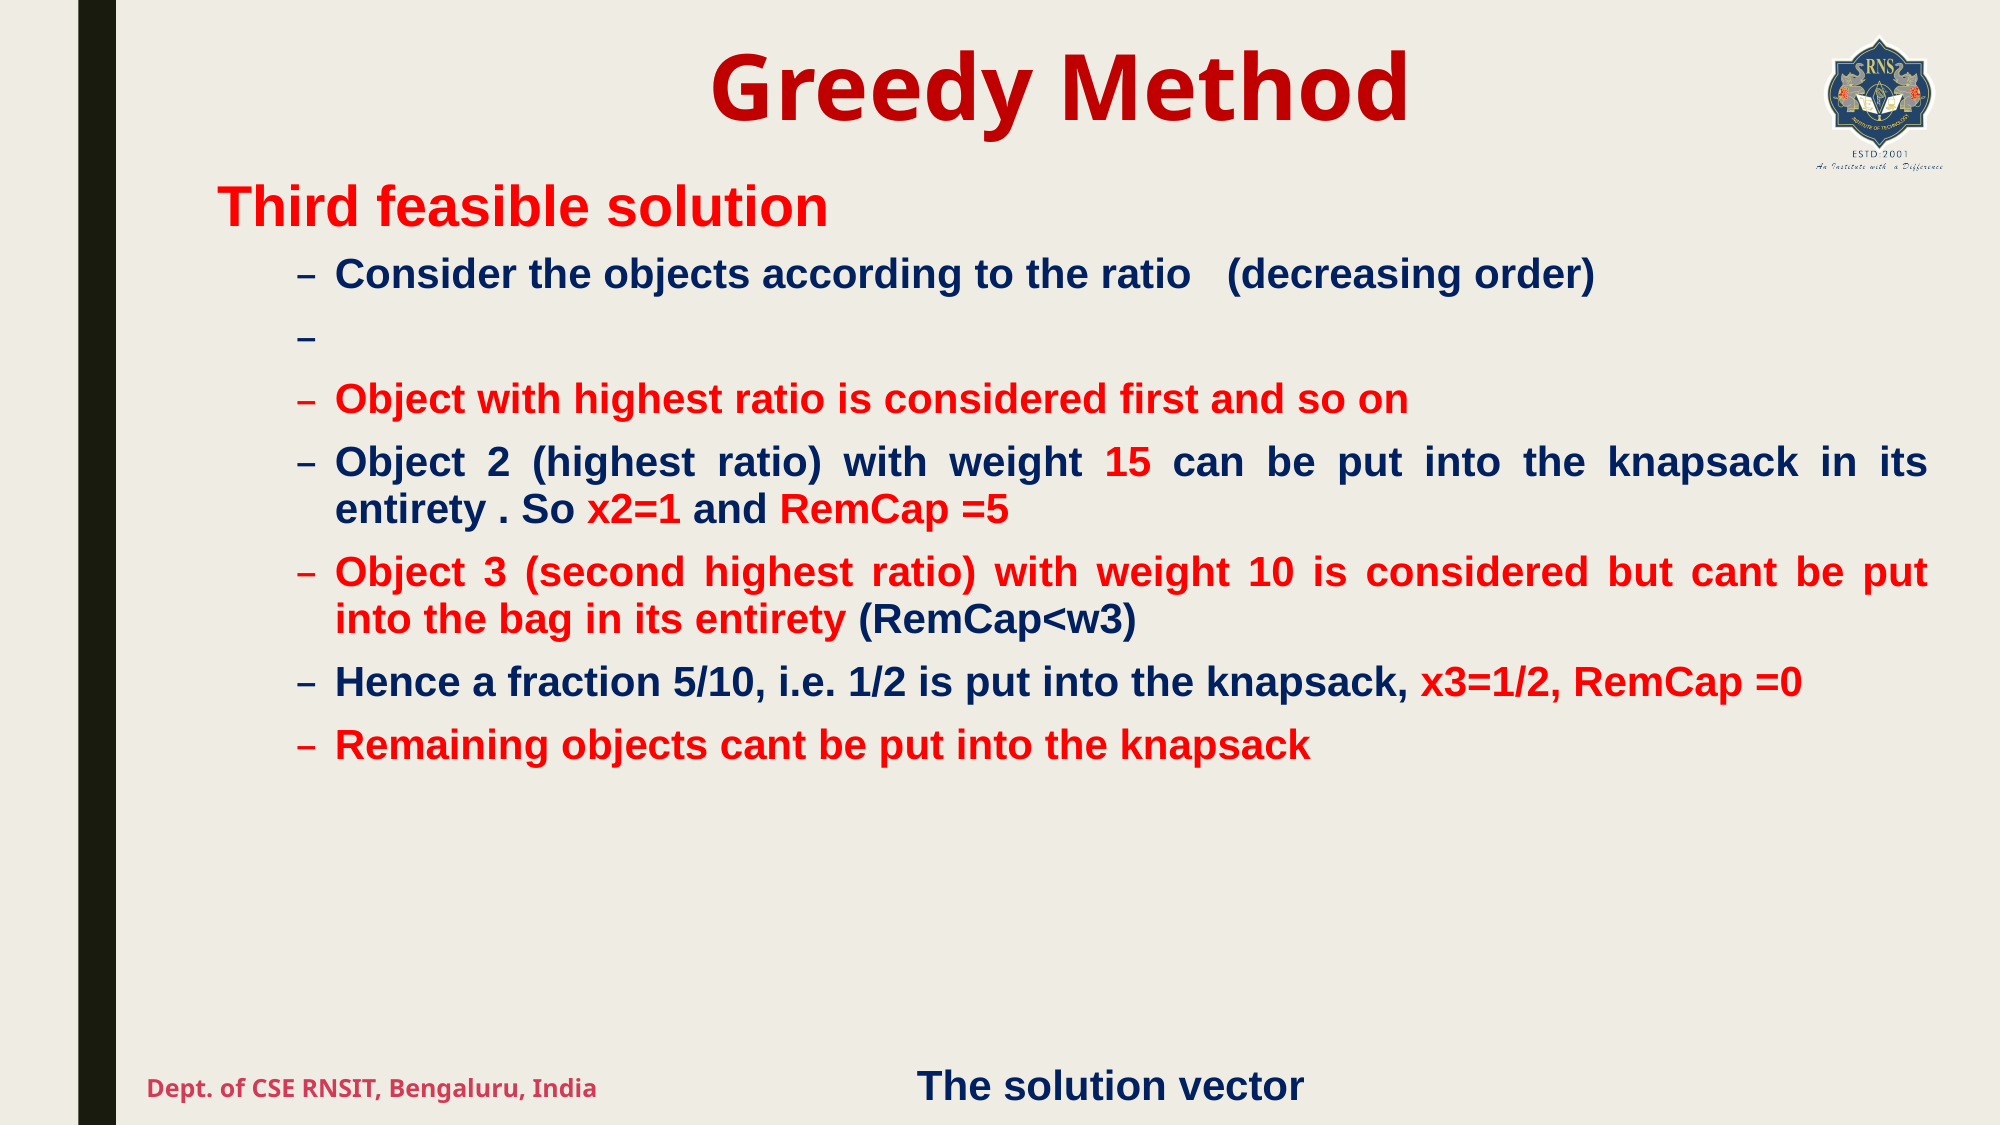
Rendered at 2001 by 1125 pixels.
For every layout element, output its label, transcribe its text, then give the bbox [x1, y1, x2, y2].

title Greedy Method [202, 34, 1944, 167]
picture [1816, 167, 1944, 172]
footer Dept. of CSE RNSIT, Bengaluru, India [131, 1056, 1162, 1124]
